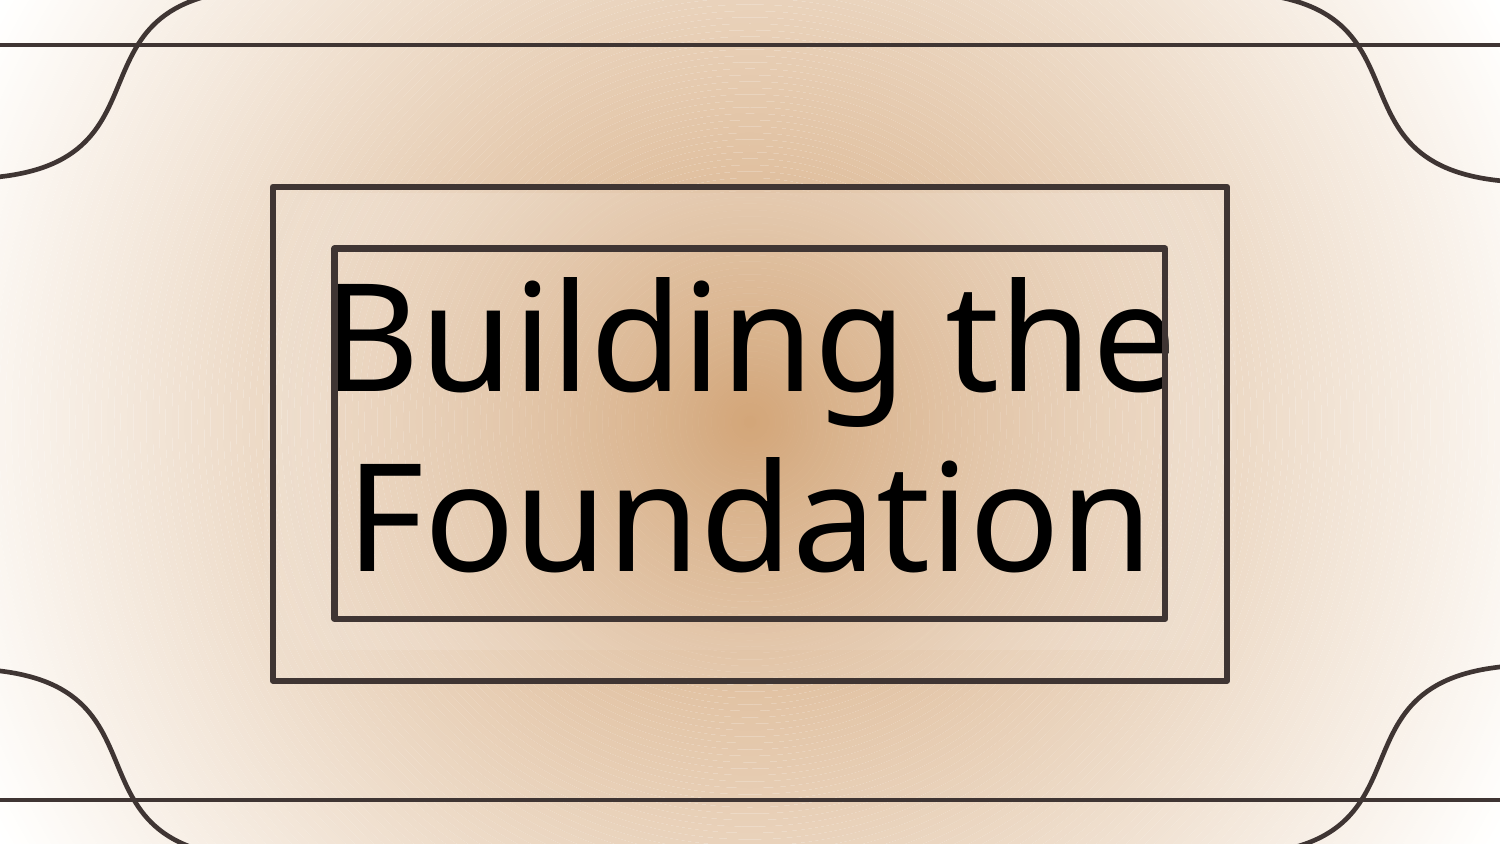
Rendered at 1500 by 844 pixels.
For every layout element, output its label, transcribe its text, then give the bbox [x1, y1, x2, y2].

title Building the Foundation [335, 249, 1165, 618]
title Building the Foundation [1227, 193, 1236, 650]
text_box [272, 186, 1227, 681]
title Building the Foundation [264, 193, 272, 650]
